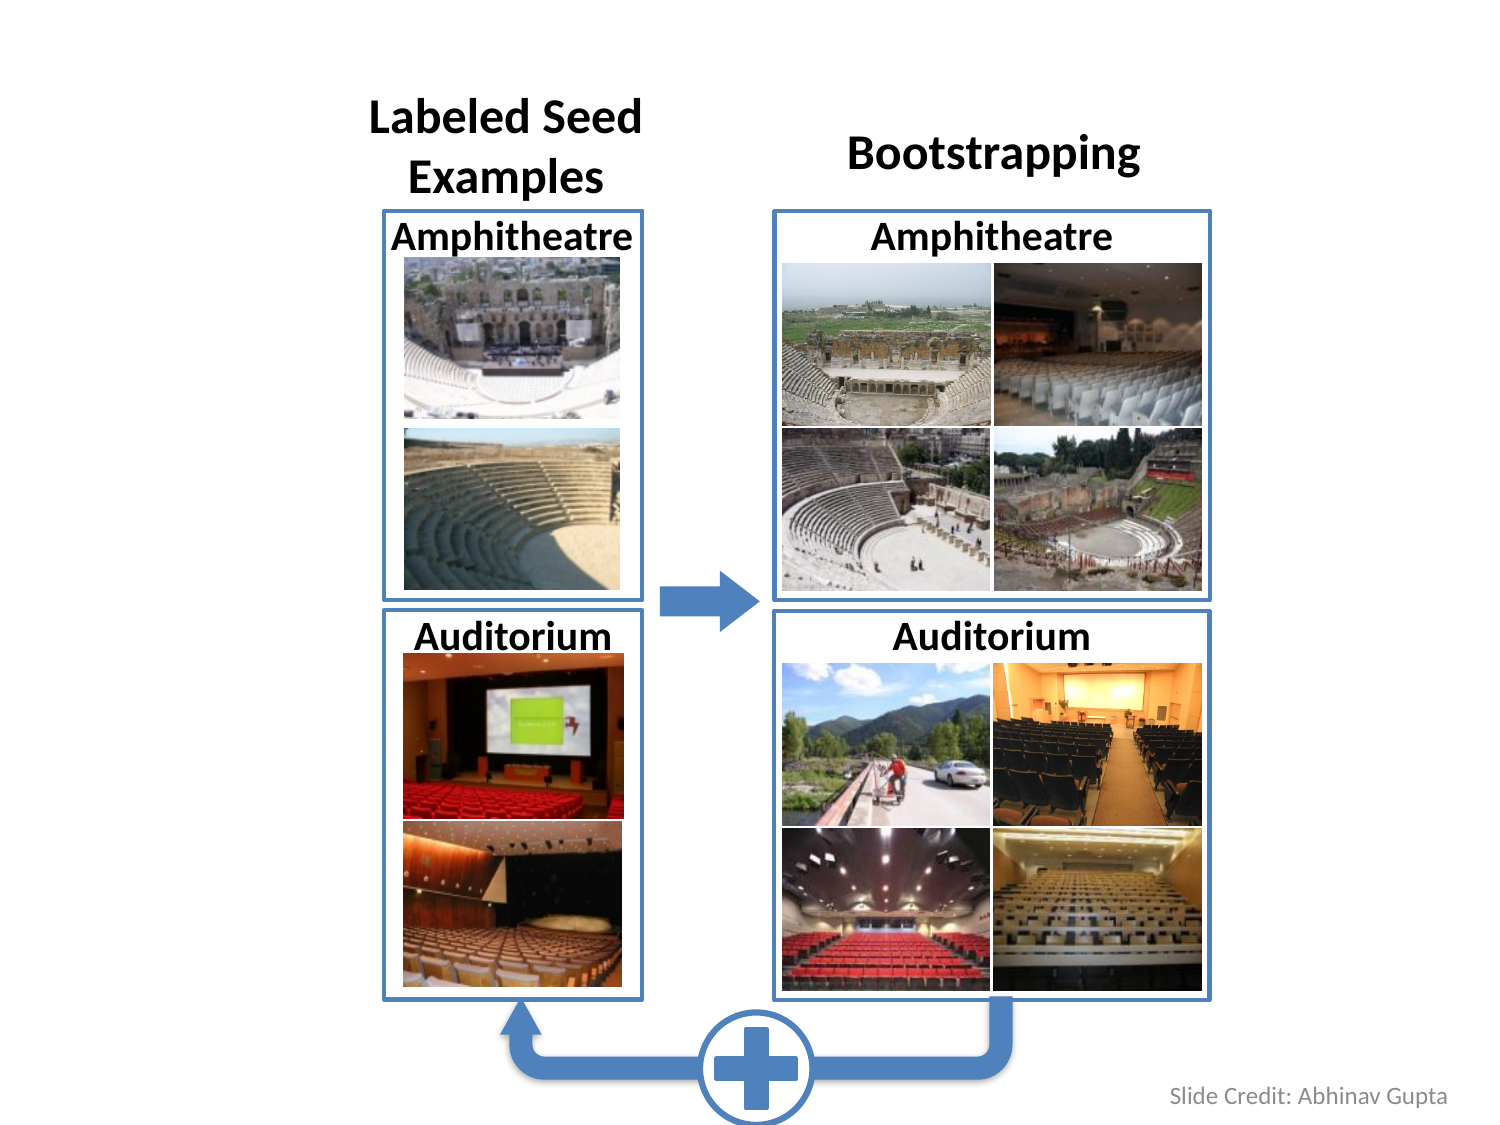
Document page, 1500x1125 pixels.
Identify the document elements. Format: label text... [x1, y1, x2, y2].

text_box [374, 201, 650, 601]
footer Slide Credit: Abhinav Gupta [1071, 1065, 1500, 1125]
text_box [657, 568, 762, 635]
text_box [774, 201, 1211, 601]
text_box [773, 601, 1210, 1001]
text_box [499, 996, 1013, 1125]
text_box Bootstrapping [762, 112, 1225, 188]
text_box Labeled Seed Examples [312, 76, 700, 211]
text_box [383, 600, 643, 1000]
